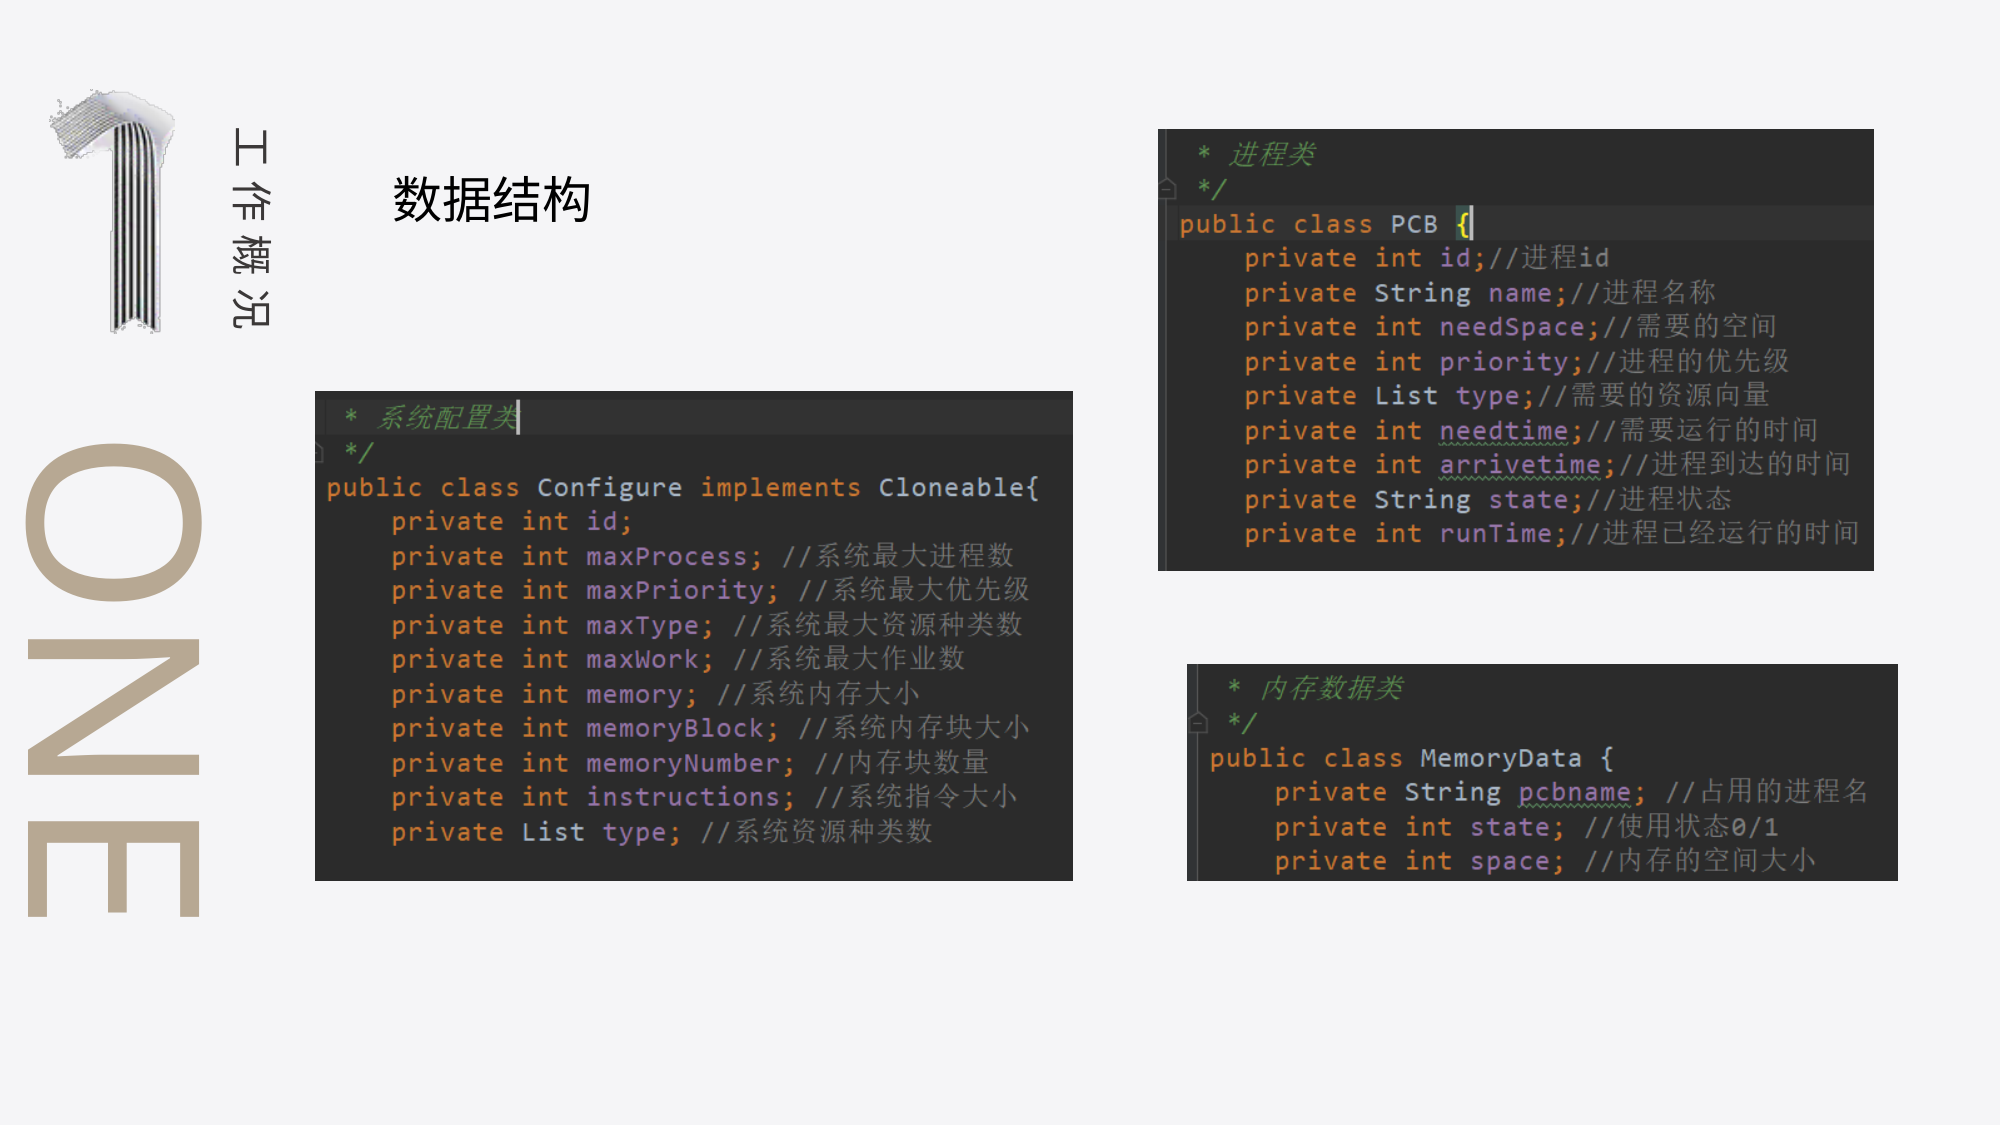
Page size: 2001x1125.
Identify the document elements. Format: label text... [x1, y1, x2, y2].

picture [1158, 129, 1874, 571]
picture [49, 89, 175, 334]
picture [315, 391, 1073, 881]
text_box 数据结构 [377, 160, 631, 236]
text_box 工作概况 [204, 111, 286, 397]
text_box ONE [0, 429, 268, 1086]
picture [1187, 664, 1898, 881]
